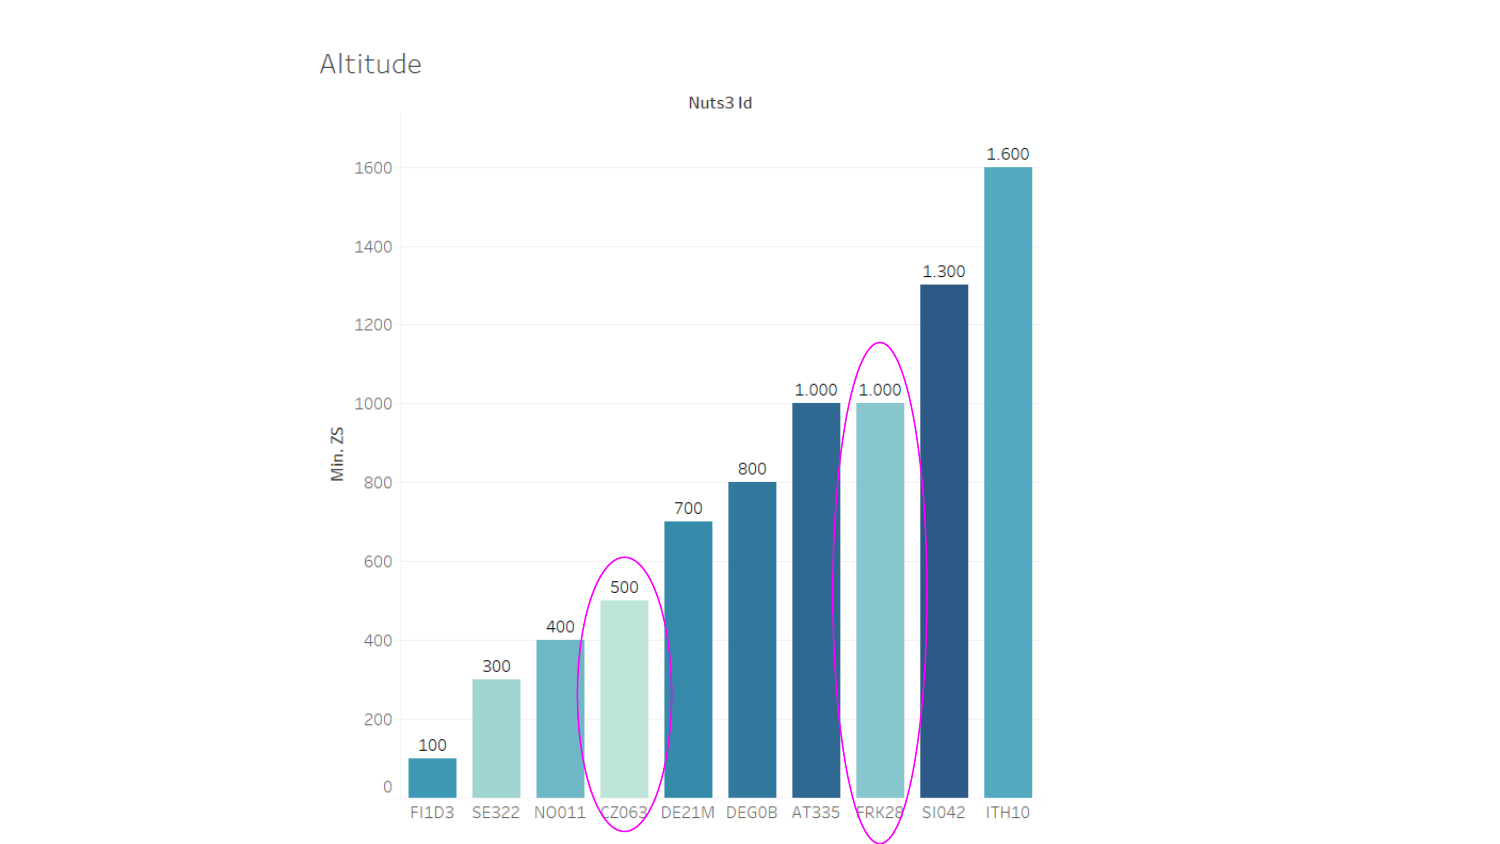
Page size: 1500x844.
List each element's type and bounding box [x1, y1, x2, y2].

picture [319, 37, 1061, 832]
